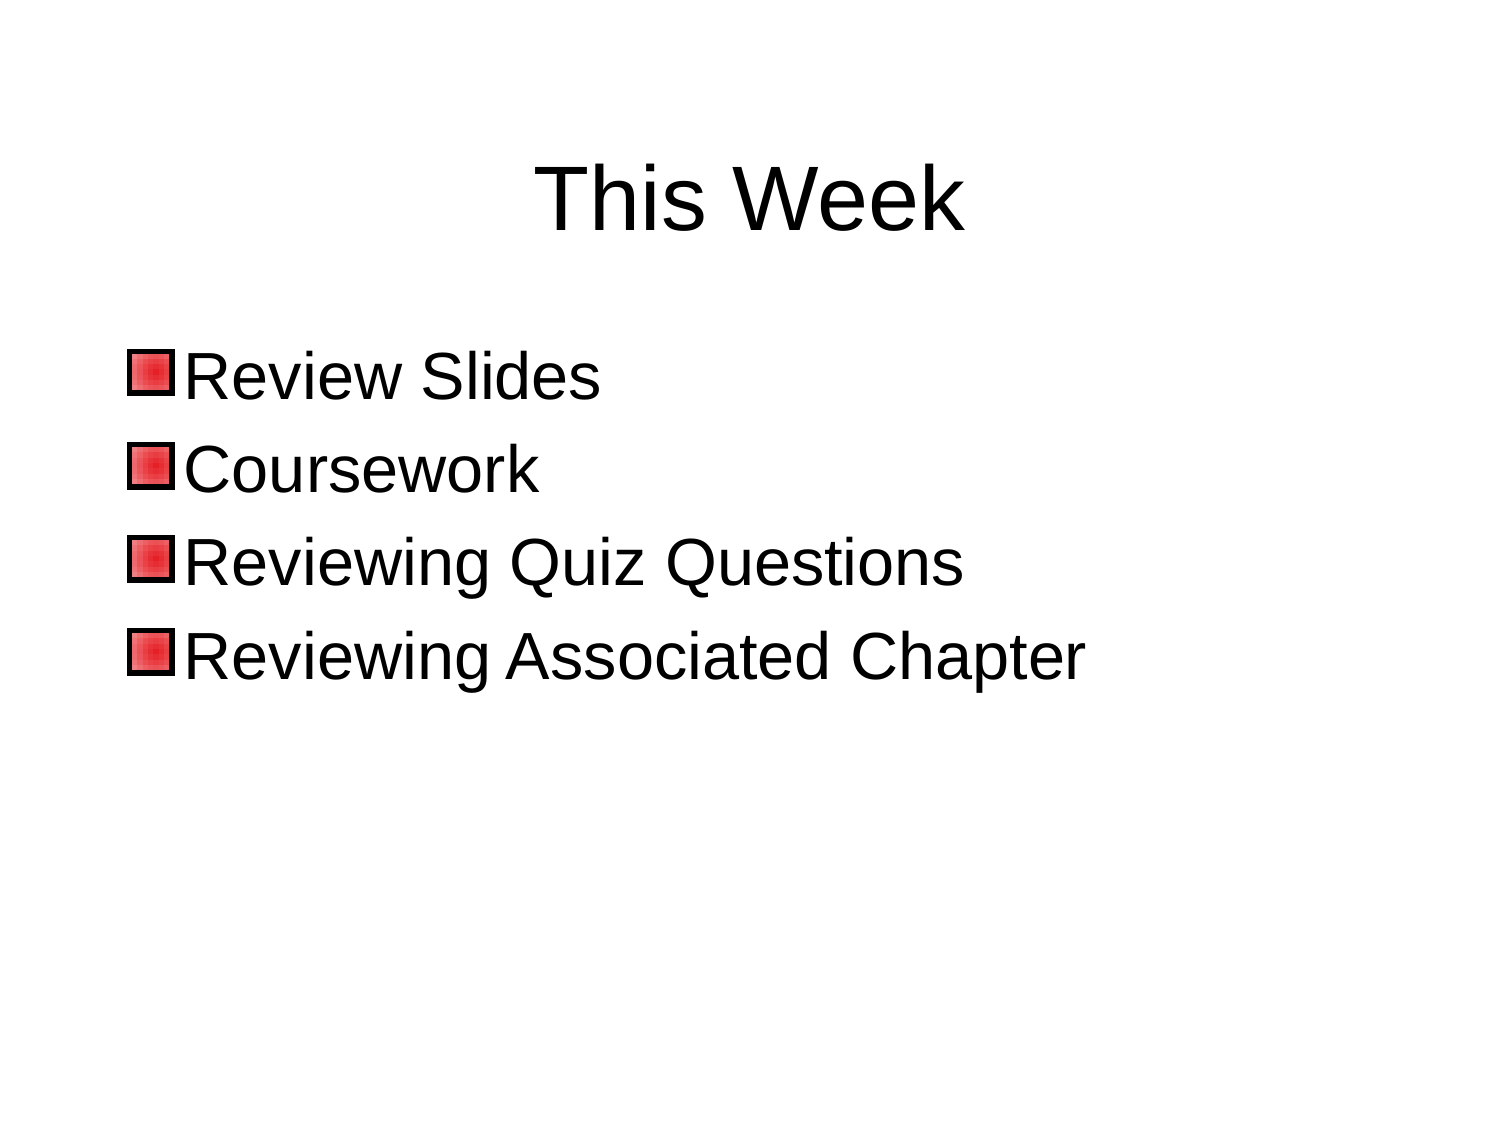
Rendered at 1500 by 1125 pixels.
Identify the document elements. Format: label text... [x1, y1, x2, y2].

picture [127, 349, 175, 396]
list Review Slides Coursework Reviewing Quiz Questions Reviewing Associated Chapter [112, 324, 1388, 1000]
picture [127, 442, 175, 490]
picture [127, 535, 175, 583]
picture [127, 628, 175, 676]
title This Week [112, 99, 1388, 288]
